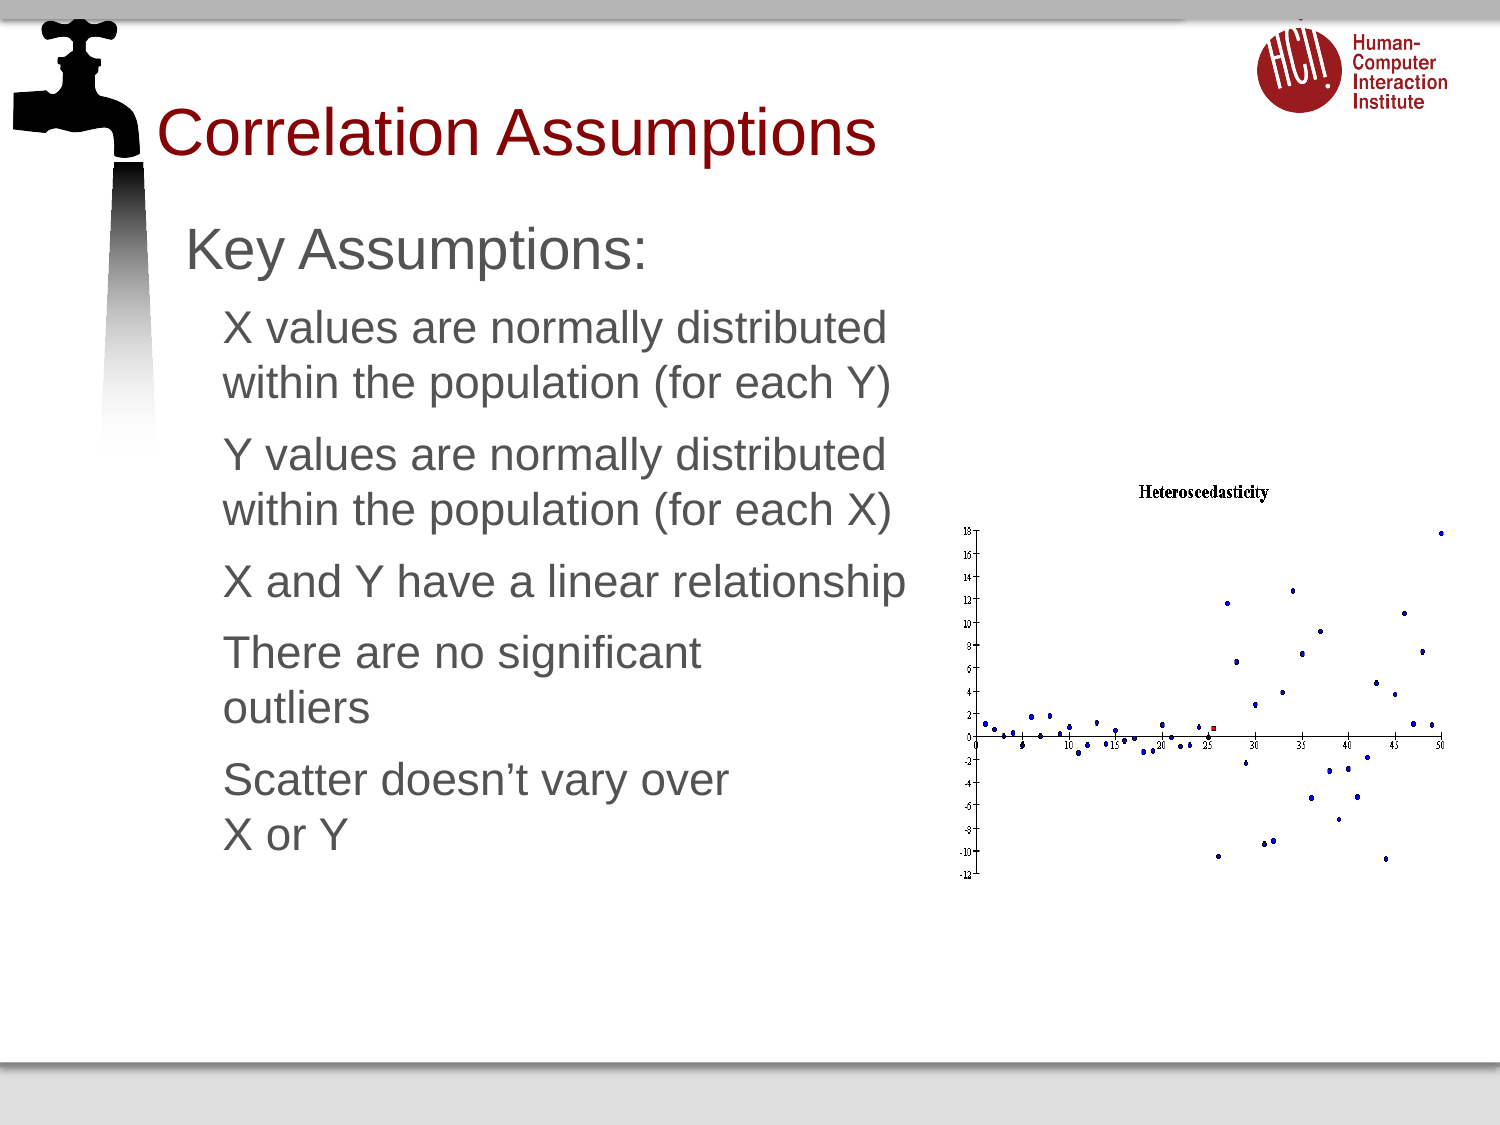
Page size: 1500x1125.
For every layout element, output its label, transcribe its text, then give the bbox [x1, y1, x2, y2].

list Key Assumptions: X values are normally distributed within the population (for each Y) Y values are normally distributed within the population (for each X) X and Y have a linear relationship There are no significant outliers Scatter doesn’t vary over X or Y [185, 211, 1459, 930]
picture [1257, 20, 1447, 113]
title Correlation Assumptions [156, 13, 1187, 176]
picture [13, 20, 140, 158]
picture [932, 466, 1478, 905]
